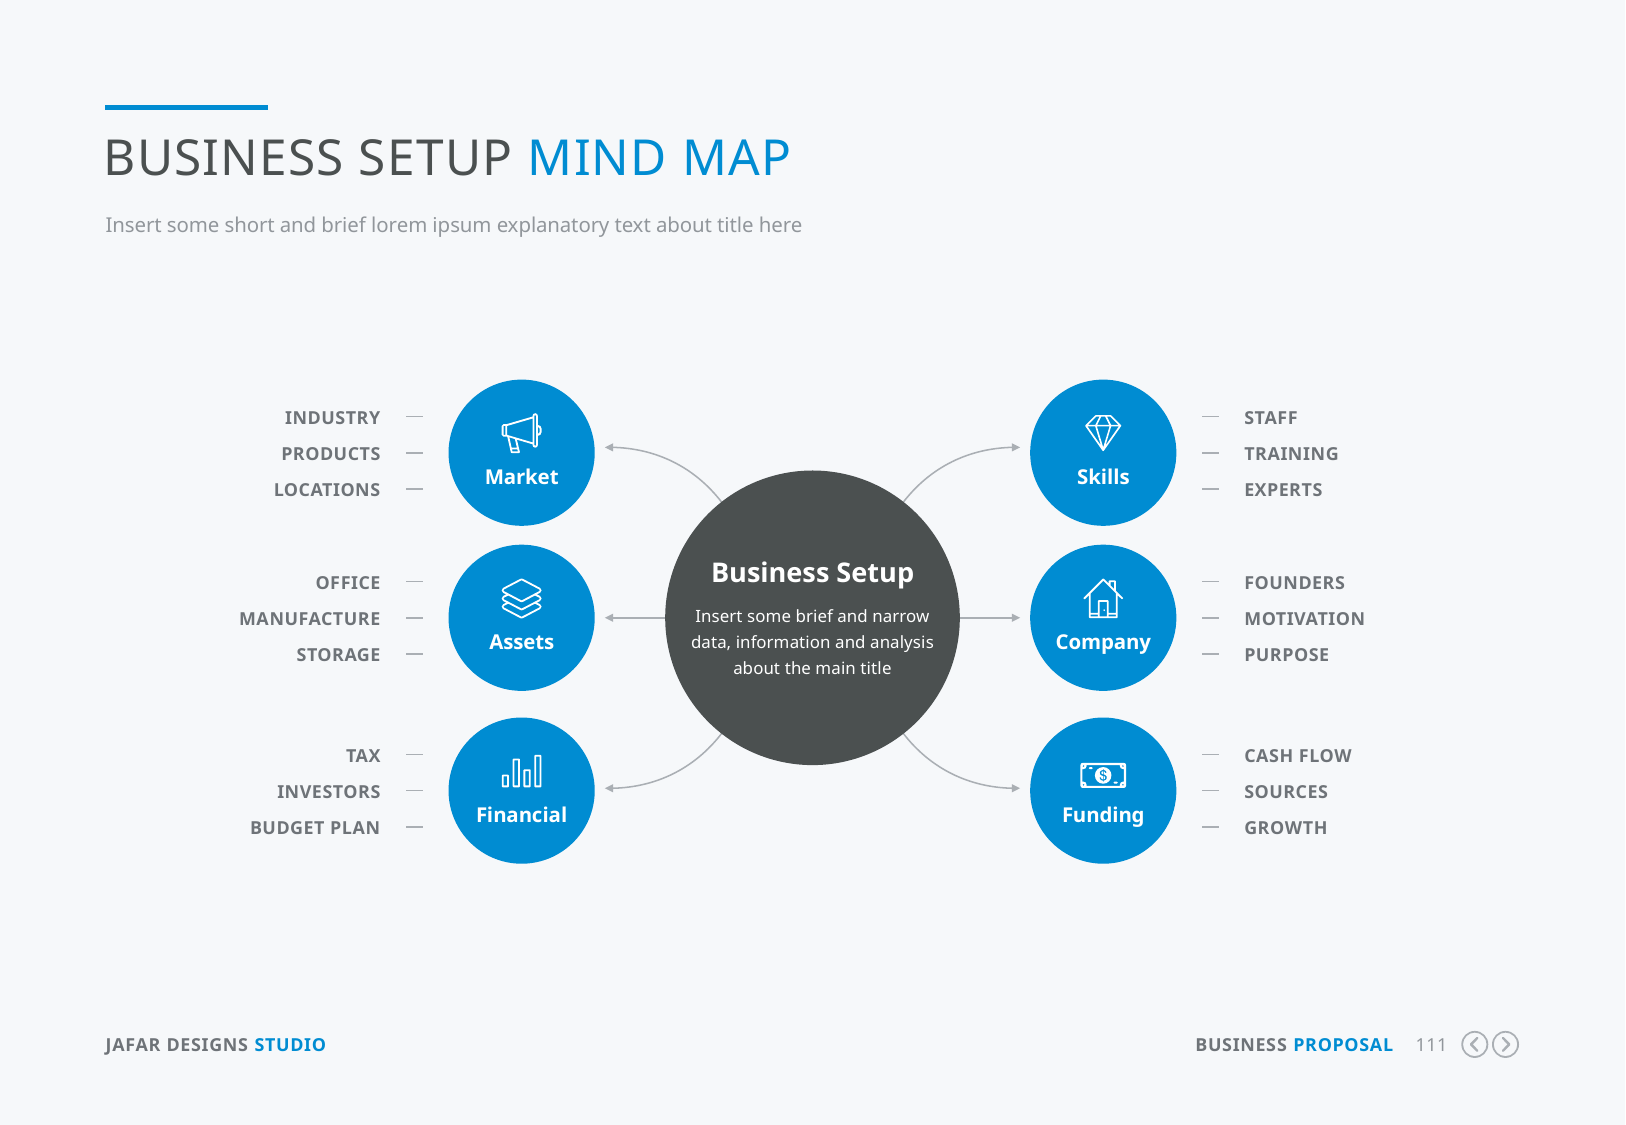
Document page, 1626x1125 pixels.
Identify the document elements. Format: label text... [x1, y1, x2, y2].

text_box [1202, 571, 1444, 666]
text_box [1038, 654, 1168, 692]
text_box [904, 734, 1021, 793]
text_box Assets [456, 628, 587, 654]
text_box Funding [1037, 801, 1169, 827]
text_box [447, 378, 596, 488]
text_box [1029, 378, 1178, 487]
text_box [180, 571, 423, 666]
list Insert some short and brief lorem ipsum explanatory text about title here [105, 209, 1519, 241]
text_box [447, 543, 596, 653]
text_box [1202, 744, 1444, 839]
text_box [457, 827, 587, 865]
text_box [456, 654, 587, 692]
text_box [523, 769, 531, 788]
text_box Company [1037, 628, 1169, 654]
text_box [690, 554, 935, 680]
text_box Market [456, 463, 587, 489]
text_box [1080, 762, 1127, 788]
text_box [1085, 415, 1122, 452]
text_box [1029, 543, 1178, 652]
text_box [1038, 489, 1168, 527]
text_box [604, 443, 721, 502]
text_box [501, 774, 509, 788]
text_box [534, 754, 542, 788]
text_box Financial [456, 801, 587, 827]
text_box [664, 469, 961, 767]
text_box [180, 406, 423, 501]
text_box [501, 413, 542, 454]
text_box [457, 489, 587, 527]
text_box [501, 578, 542, 619]
text_box [447, 716, 596, 826]
text_box Skills [1037, 463, 1169, 489]
list Business setup mind map [103, 125, 1518, 188]
text_box [1038, 827, 1168, 865]
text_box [180, 744, 423, 839]
text_box [604, 734, 721, 793]
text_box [1202, 406, 1444, 501]
text_box [904, 443, 1021, 502]
text_box [1029, 716, 1178, 825]
text_box [512, 758, 520, 788]
text_box [1083, 578, 1124, 619]
